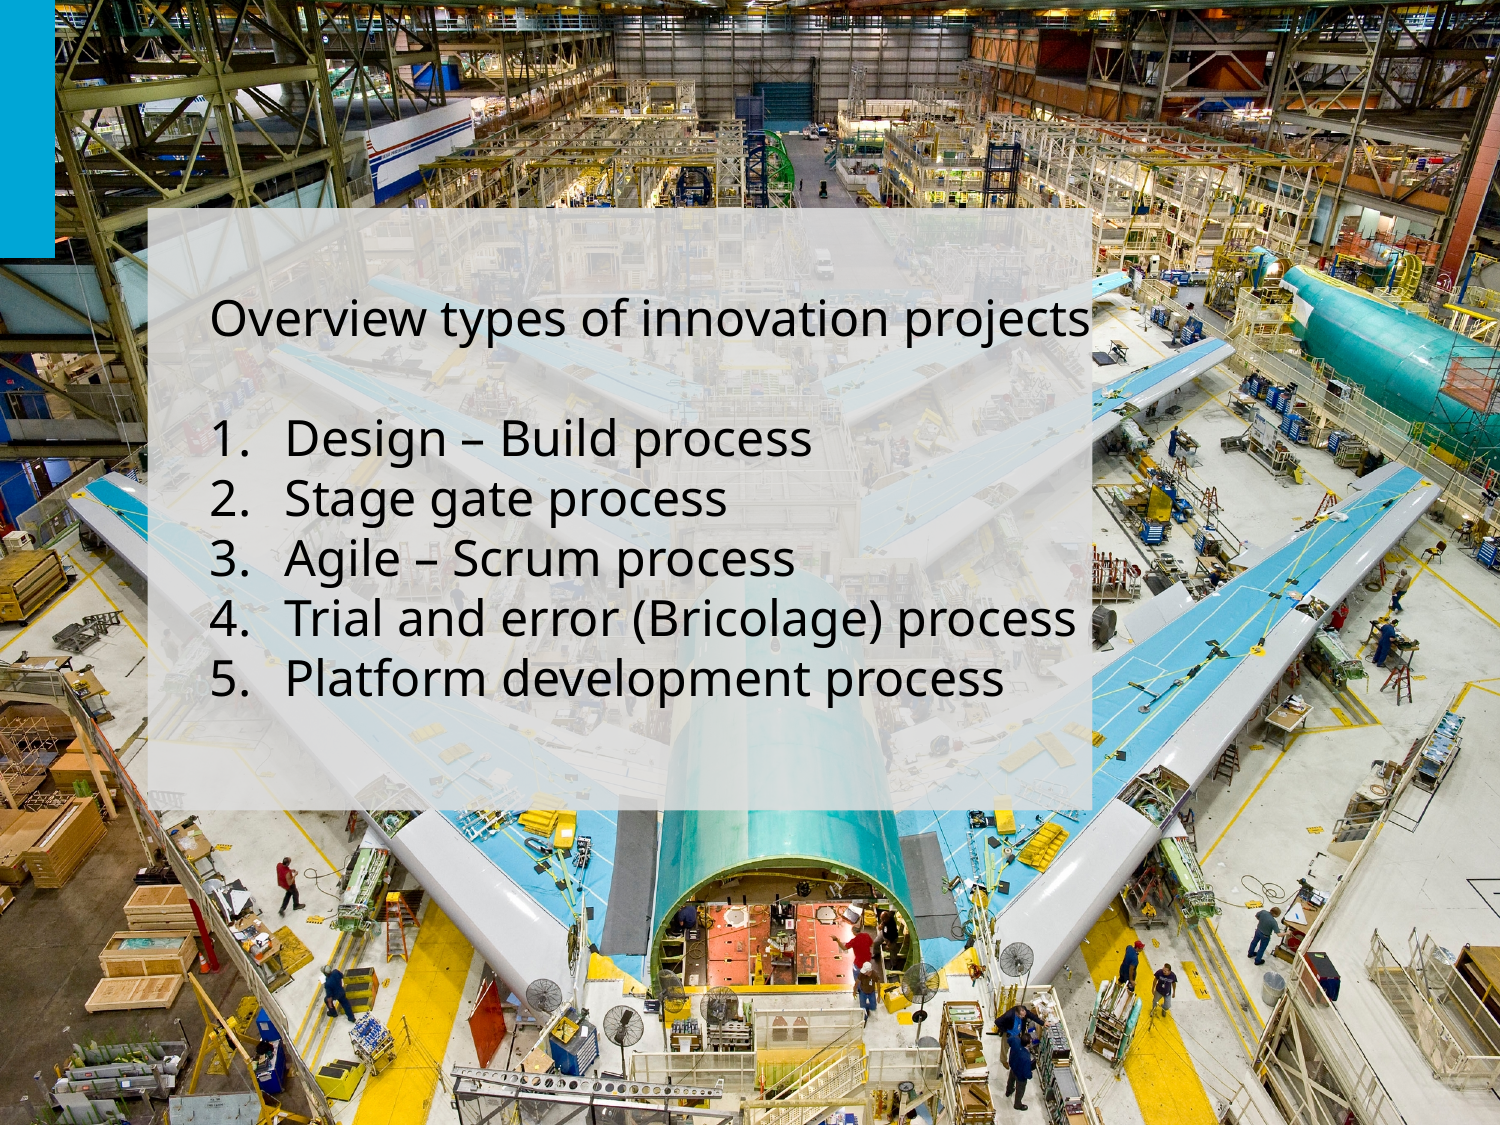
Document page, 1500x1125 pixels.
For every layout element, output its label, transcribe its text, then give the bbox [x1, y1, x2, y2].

picture [0, 0, 1500, 1125]
text_box Overview types of innovation projects Design – Build process Stage gate process Agile – Scrum process Trial and error (Bricolage) process Platform development process [194, 278, 1128, 834]
list [70, 266, 1426, 1047]
text_box [147, 208, 1093, 266]
